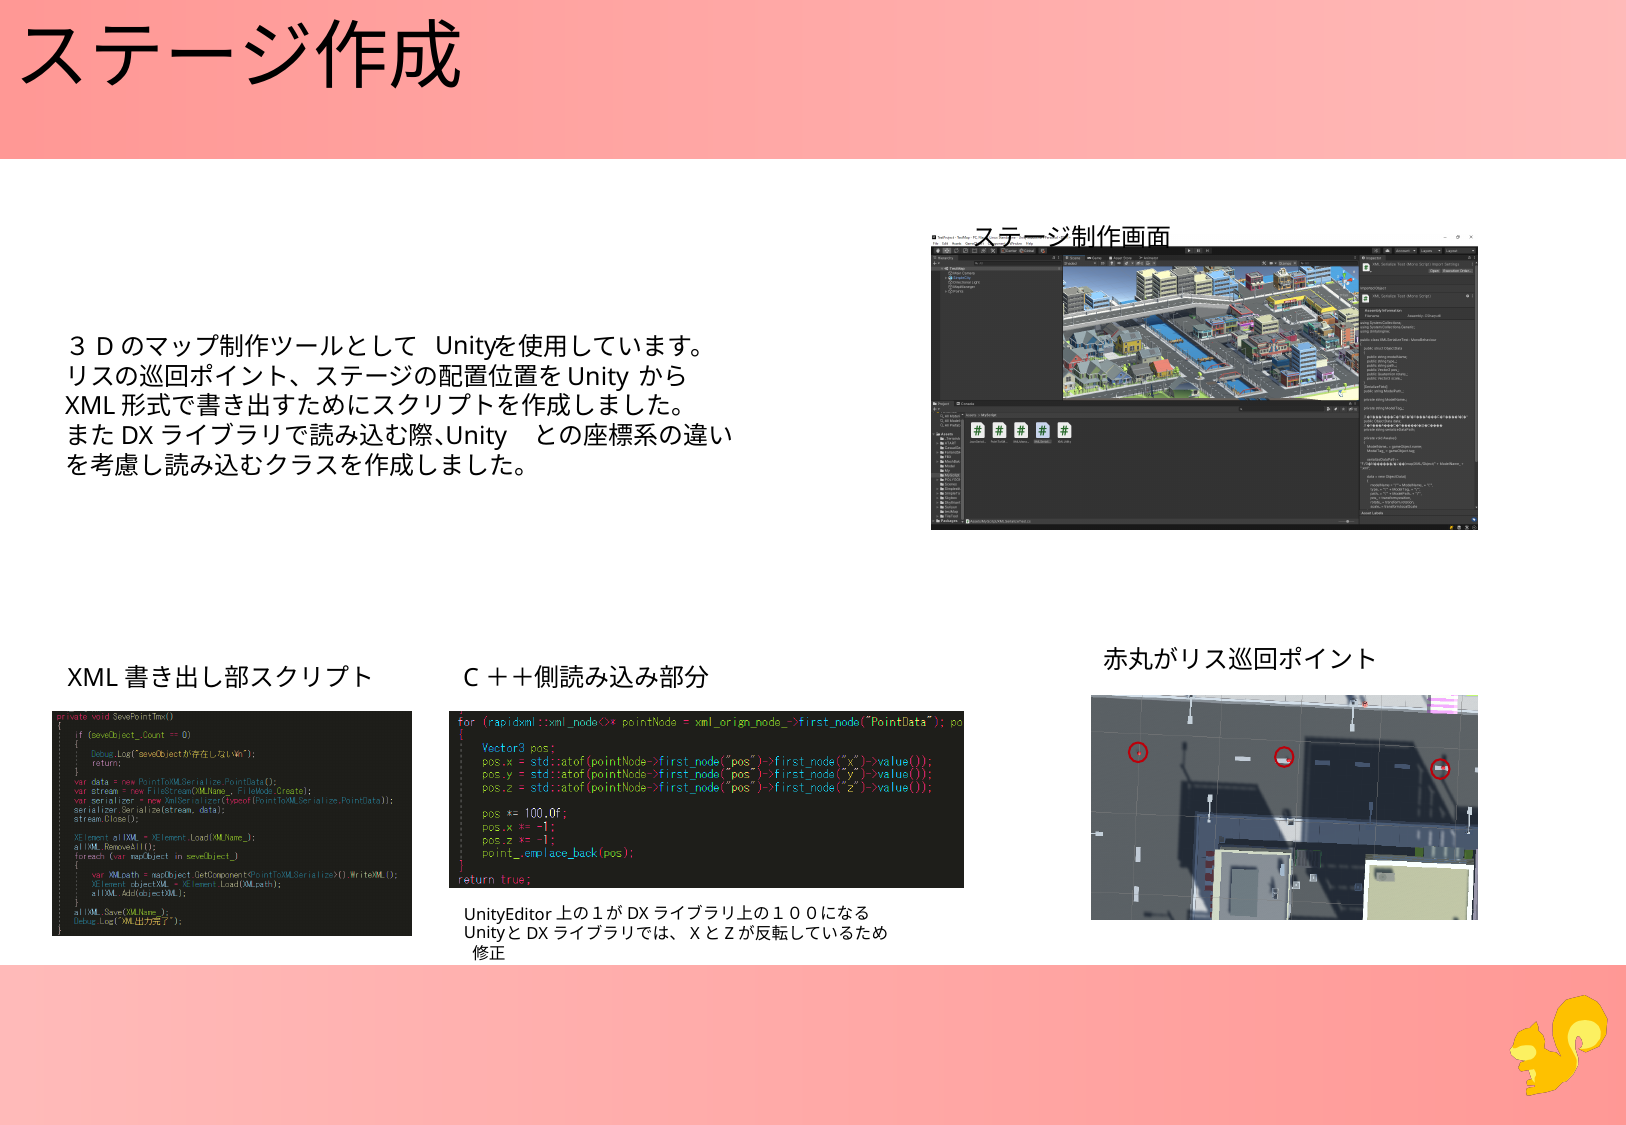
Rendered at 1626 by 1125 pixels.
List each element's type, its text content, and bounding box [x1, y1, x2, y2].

text_box ３Dのマップ制作ツールとして を使用しています。 リスの巡回ポイント、ステージの配置位置を から XML形式で書き出すためにスクリプトを作成しました。 またDXライブラリで読み込む際、 との座標系の違い を考慮し読み込むクラスを作成しました。 [50, 322, 749, 488]
picture [1091, 695, 1478, 920]
text_box 上の１がDXライブラリ上の１００になる とDXライブラリでは、XとZが反転しているため修正 [457, 895, 918, 965]
text_box Unity [552, 353, 652, 398]
picture [930, 234, 1478, 530]
text_box ステージ制作画面 [957, 213, 1187, 234]
text_box Unity [420, 322, 520, 368]
text_box [0, 0, 1625, 160]
text_box Unity [449, 914, 526, 950]
text_box 赤丸がリス巡回ポイント [1089, 636, 1394, 682]
text_box XML書き出し部スクリプト [53, 653, 390, 699]
text_box C＋＋側読み込み部分 [448, 653, 725, 699]
text_box Unity [430, 411, 531, 457]
picture [52, 711, 412, 936]
text_box [0, 965, 1625, 1125]
picture [449, 711, 964, 888]
picture [1480, 981, 1625, 1108]
text_box ステージ作成 [0, 0, 511, 105]
text_box UnityEditor [449, 896, 569, 931]
